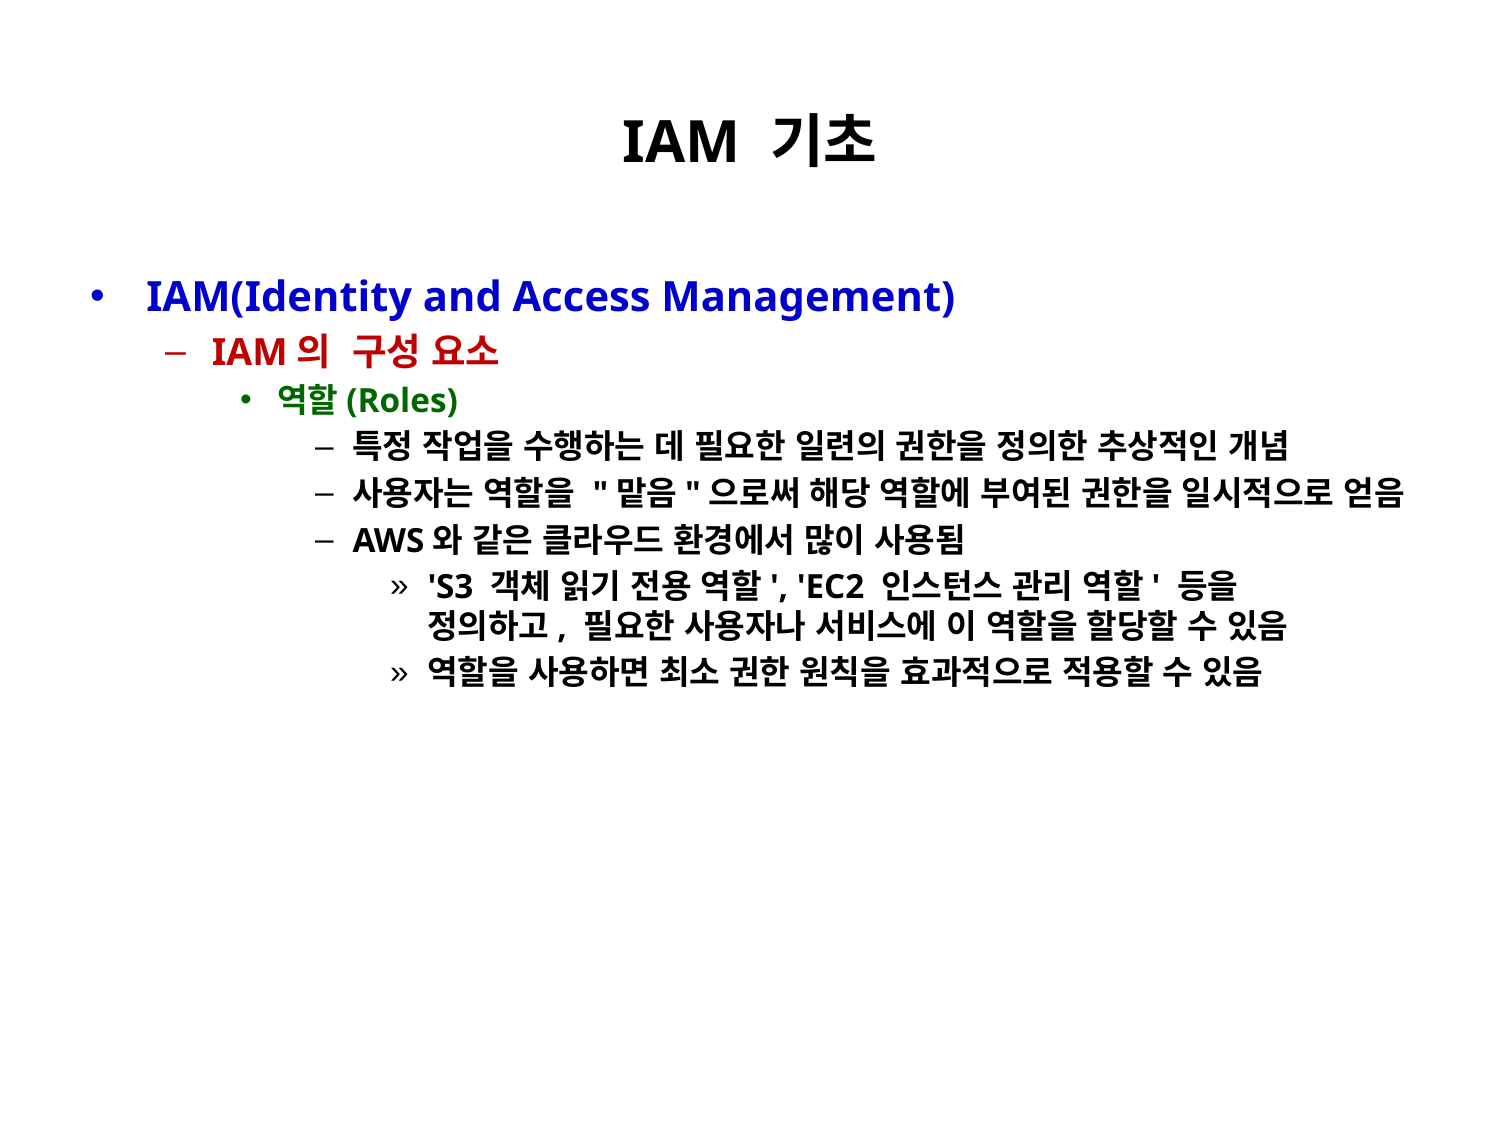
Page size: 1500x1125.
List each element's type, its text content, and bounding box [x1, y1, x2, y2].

list IAM(Identity and Access Management) IAM의 구성 요소 역할(Roles) 특정 작업을 수행하는 데 필요한 일련의 권한을 정의한 추상적인 개념 사용자는 역할을 "맡음"으로써 해당 역할에 부여된 권한을 일시적으로 얻음 AWS와 같은 클라우드 환경에서 많이 사용됨 'S3 객체 읽기 전용 역할', 'EC2 인스턴스 관리 역할' 등을 정의하고, 필요한 사용자나 서비스에 이 역할을 할당할 수 있음 역할을 사용하면 최소 권한 원칙을 효과적으로 적용할 수 있음 [75, 262, 1425, 1005]
title IAM 기초 [75, 45, 1425, 233]
